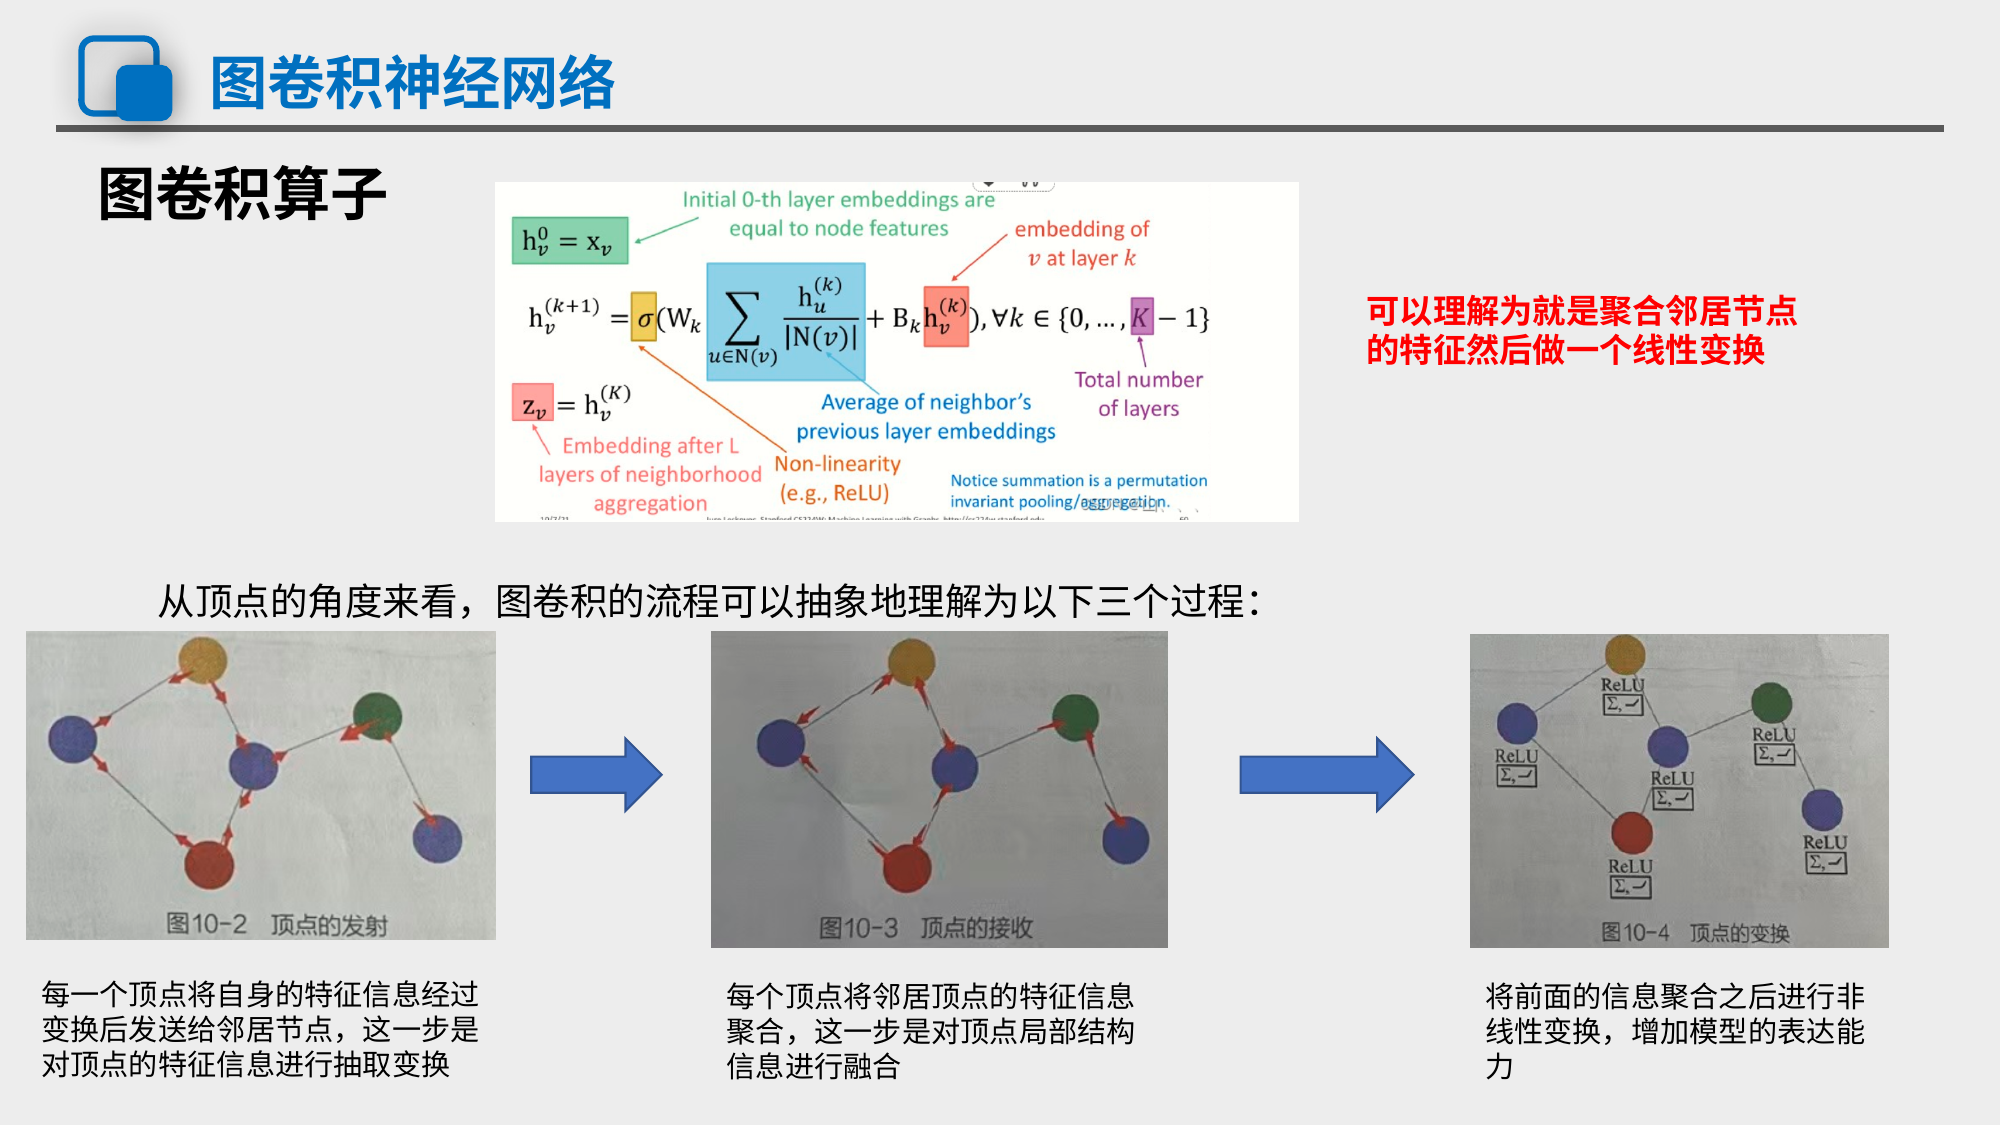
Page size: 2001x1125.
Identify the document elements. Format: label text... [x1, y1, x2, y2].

text_box 将前面的信息聚合之后进行非线性变换，增加模型的表达能力 [1470, 971, 1889, 1091]
text_box 图卷积算子 [82, 149, 1315, 235]
text_box 可以理解为就是聚合邻居节点的特征然后做一个线性变换 [1351, 282, 1828, 377]
text_box 每个顶点将邻居顶点的特征信息聚合，这一步是对顶点局部结构信息进行融合 [711, 971, 1168, 1091]
picture [26, 631, 496, 940]
title 图卷积神经网络 [194, 48, 972, 124]
text_box 从顶点的角度来看，图卷积的流程可以抽象地理解为以下三个过程： [142, 570, 1737, 631]
text_box [1239, 735, 1415, 814]
picture [495, 182, 1299, 522]
text_box 每一个顶点将自身的特征信息经过变换后发送给邻居节点，这一步是对顶点的特征信息进行抽取变换 [26, 969, 510, 1089]
text_box [530, 735, 664, 814]
picture [1470, 634, 1889, 948]
picture [711, 631, 1168, 948]
